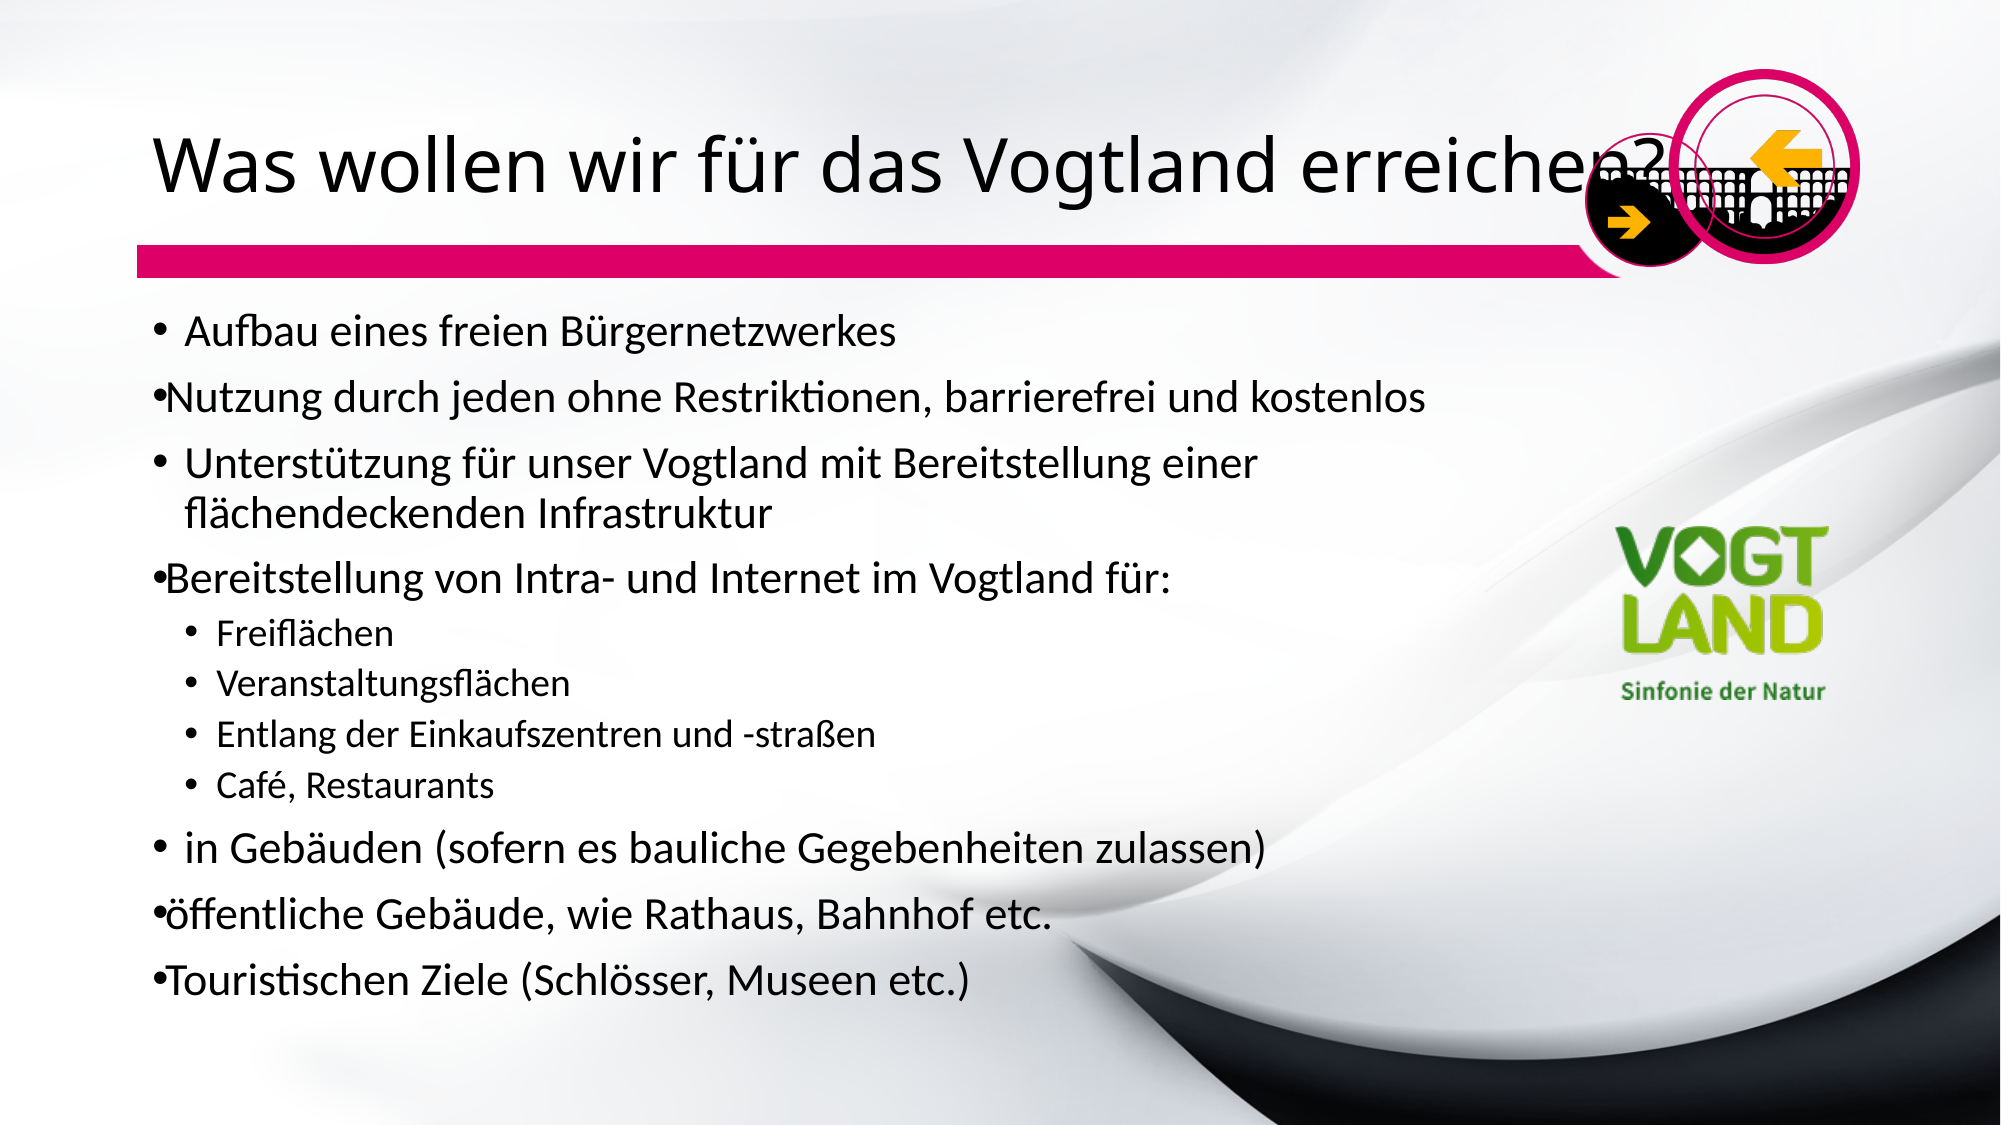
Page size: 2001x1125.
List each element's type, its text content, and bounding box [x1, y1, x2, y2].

list Aufbau eines freien Bürgernetzwerkes Nutzung durch jeden ohne Restriktionen, barrierefrei und kostenlos Unterstützung für unser Vogtland mit Bereitstellung einer flächendeckenden Infrastruktur Bereitstellung von Intra- und Internet im Vogtland für: Freiflächen Veranstaltungsflächen Entlang der Einkaufszentren und -straßen Café, Restaurants in Gebäuden (sofern es bauliche Gegebenheiten zulassen) öffentliche Gebäude, wie Rathaus, Bahnhof etc. Touristischen Ziele (Schlösser, Museen etc.) [137, 299, 1863, 1014]
picture [0, 0, 2001, 1125]
title Was wollen wir für das Vogtland erreichen? [137, 59, 1863, 278]
